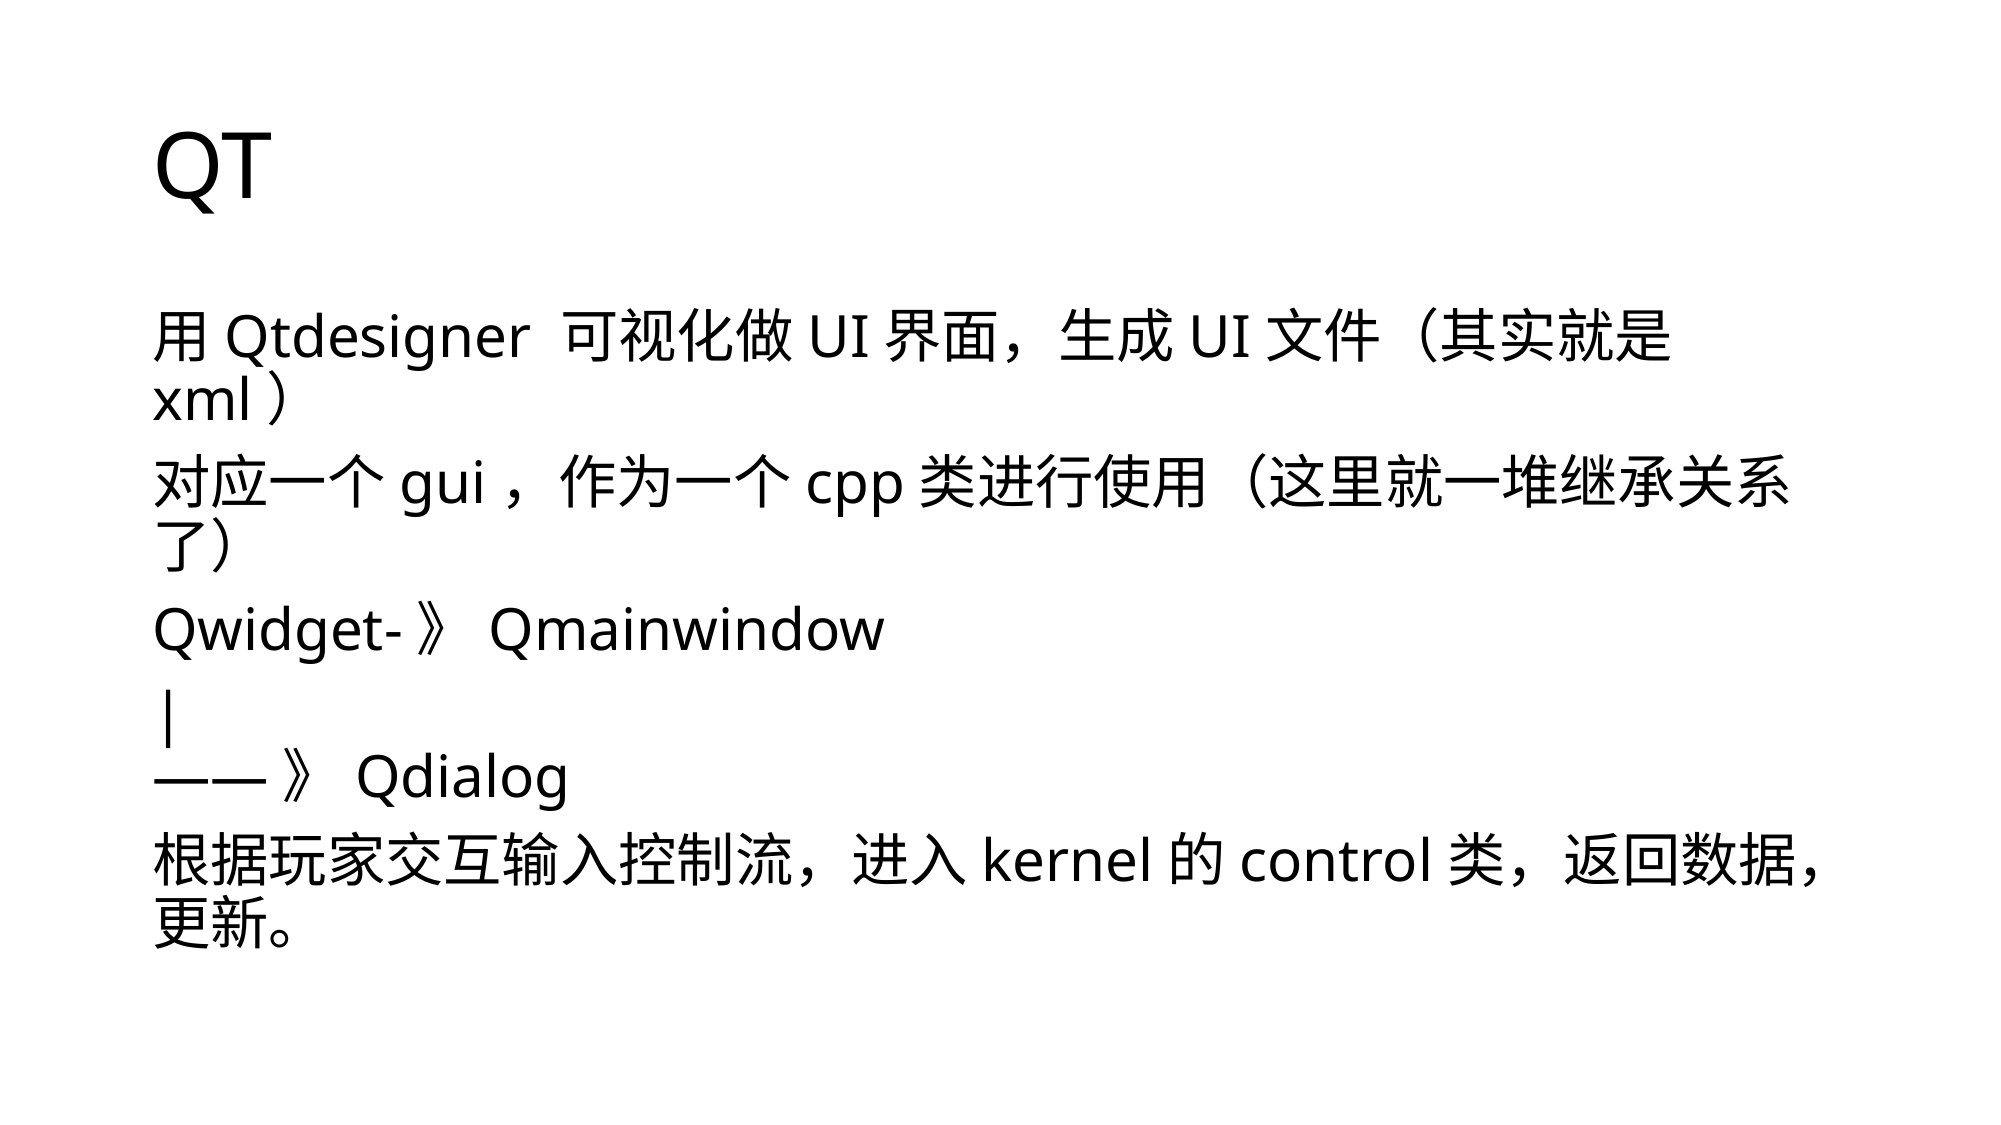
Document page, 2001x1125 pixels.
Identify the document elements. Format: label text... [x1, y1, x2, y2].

list 用Qtdesigner 可视化做UI界面，生成UI文件（其实就是xml） 对应一个gui，作为一个cpp类进行使用（这里就一堆继承关系了） Qwidget-》Qmainwindow | ——》Qdialog 根据玩家交互输入控制流，进入kernel的control类，返回数据，更新。 [137, 299, 1863, 1014]
title QT [137, 59, 1863, 278]
